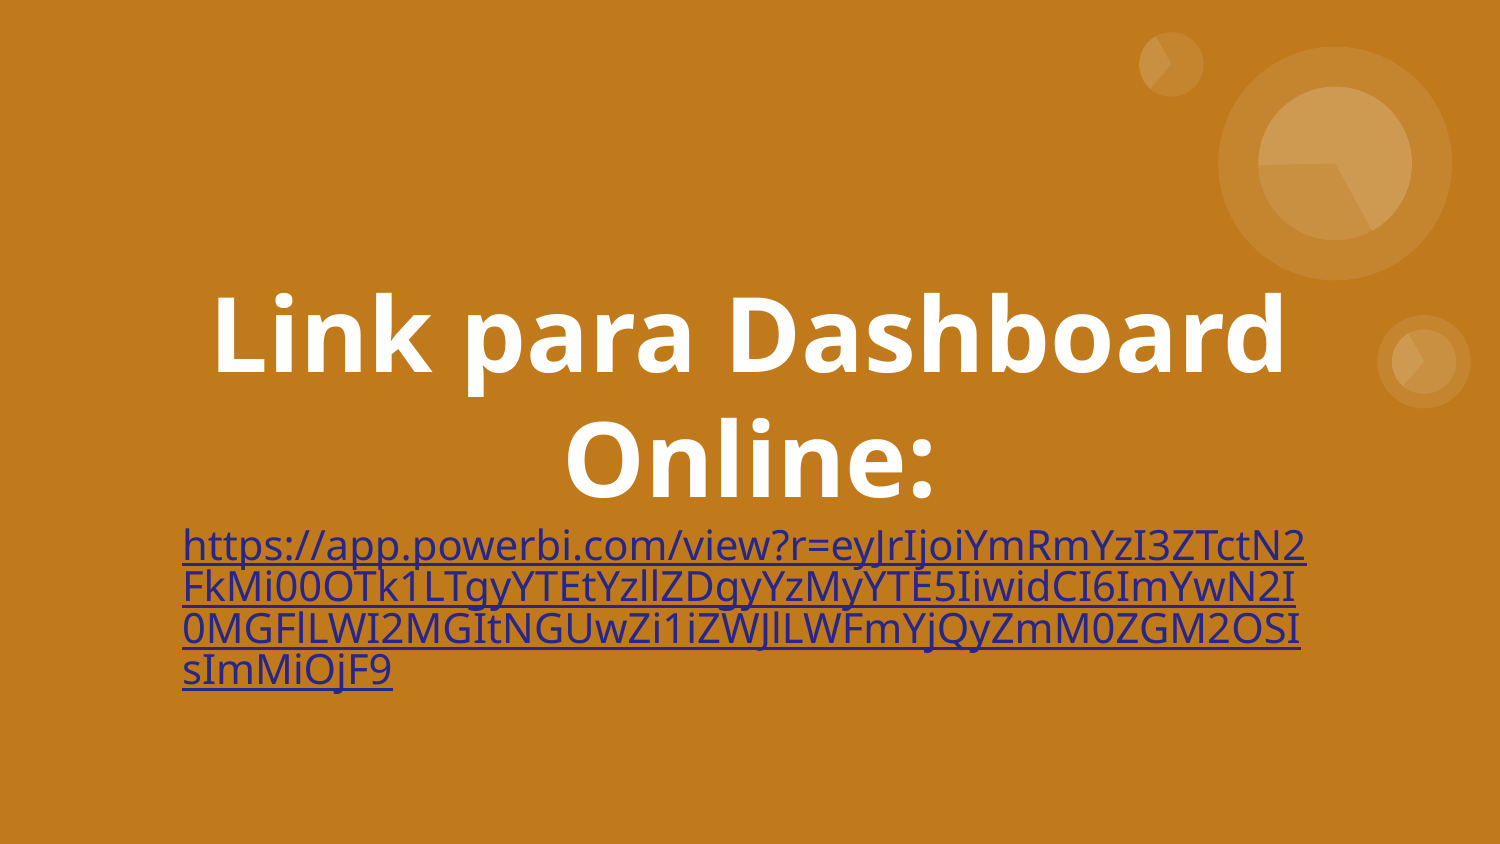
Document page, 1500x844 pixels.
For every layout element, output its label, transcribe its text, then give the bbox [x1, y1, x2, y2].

title Link para Dashboard Online: https://app.powerbi.com/view?r=eyJrIjoiYmRmYzI3ZTctN2FkMi00OTk1LTgyYTEtYzllZDgyYzMyYTE5IiwidCI6ImYwN2I0MGFlLWI2MGItNGUwZi1iZWJlLWFmYjQyZmM0ZGM2OSIsImMiOjF9 [167, 128, 1333, 715]
